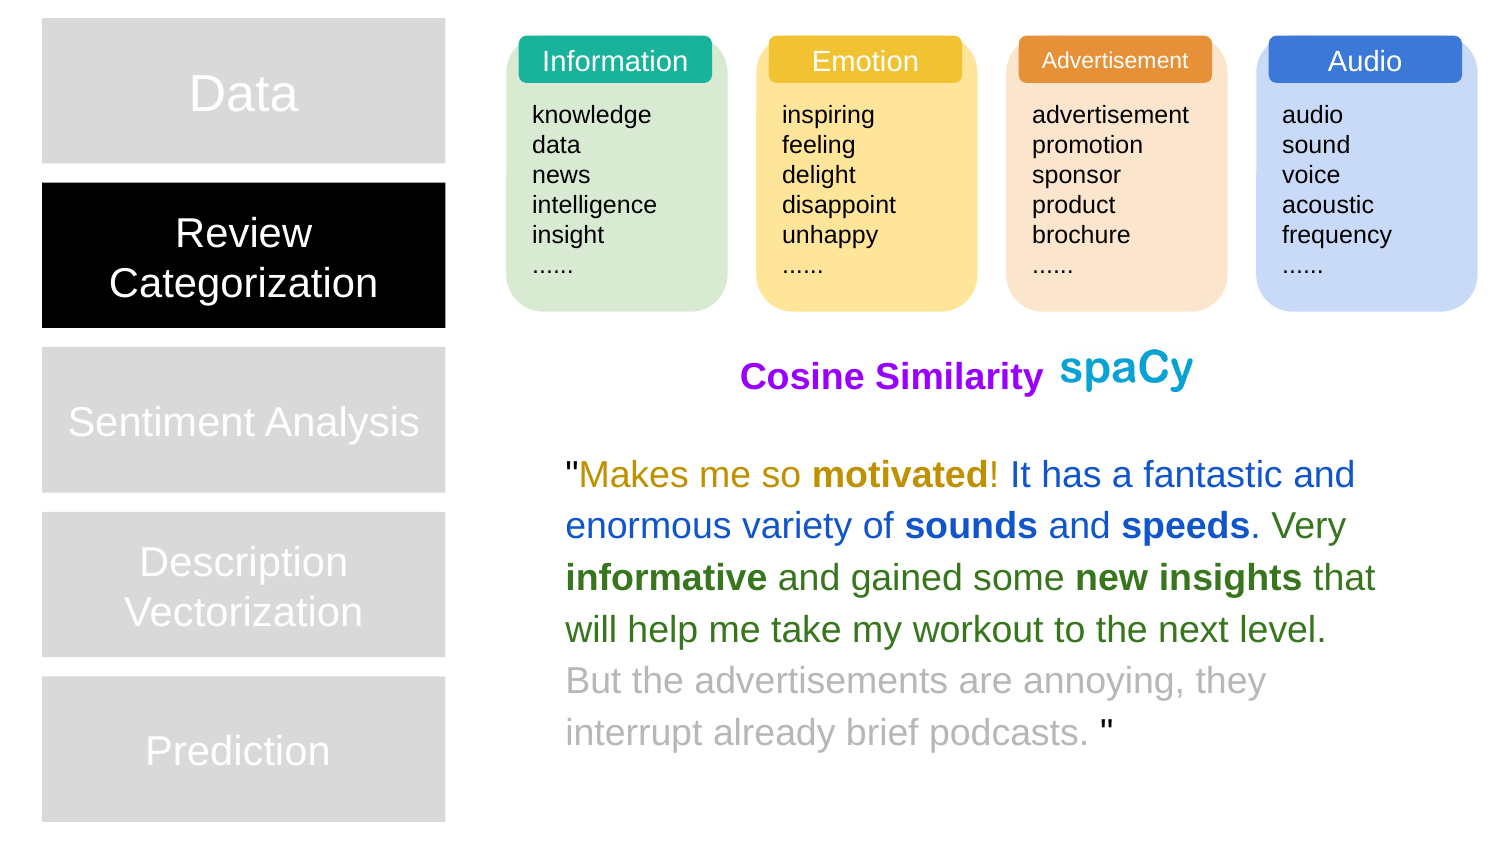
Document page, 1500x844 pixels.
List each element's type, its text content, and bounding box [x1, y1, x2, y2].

text_box audio sound voice acoustic frequency ...... [1256, 42, 1478, 312]
text_box inspiring feeling delight disappoint unhappy ...... [756, 42, 978, 312]
text_box Advertisement [1018, 35, 1213, 83]
text_box "Makes me so motivated! It has a fantastic and enormous variety of sounds and speeds. Very informative and gained some new insights that will help me take my workout to the next level. But the advertisements are annoying, they interrupt already brief podcasts. " [550, 427, 1404, 767]
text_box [653, 336, 1195, 405]
text_box advertisement promotion sponsor product brochure ...... [1006, 42, 1228, 312]
text_box Emotion [768, 35, 963, 83]
text_box Description Vectorization [42, 511, 446, 658]
text_box Sentiment Analysis [42, 347, 446, 493]
text_box Data [42, 18, 446, 164]
text_box Review Categorization [42, 182, 446, 328]
text_box Audio [1268, 35, 1463, 83]
text_box knowledge data news intelligence insight ...... [506, 42, 728, 312]
text_box Prediction [42, 676, 446, 822]
text_box Information [518, 35, 713, 83]
